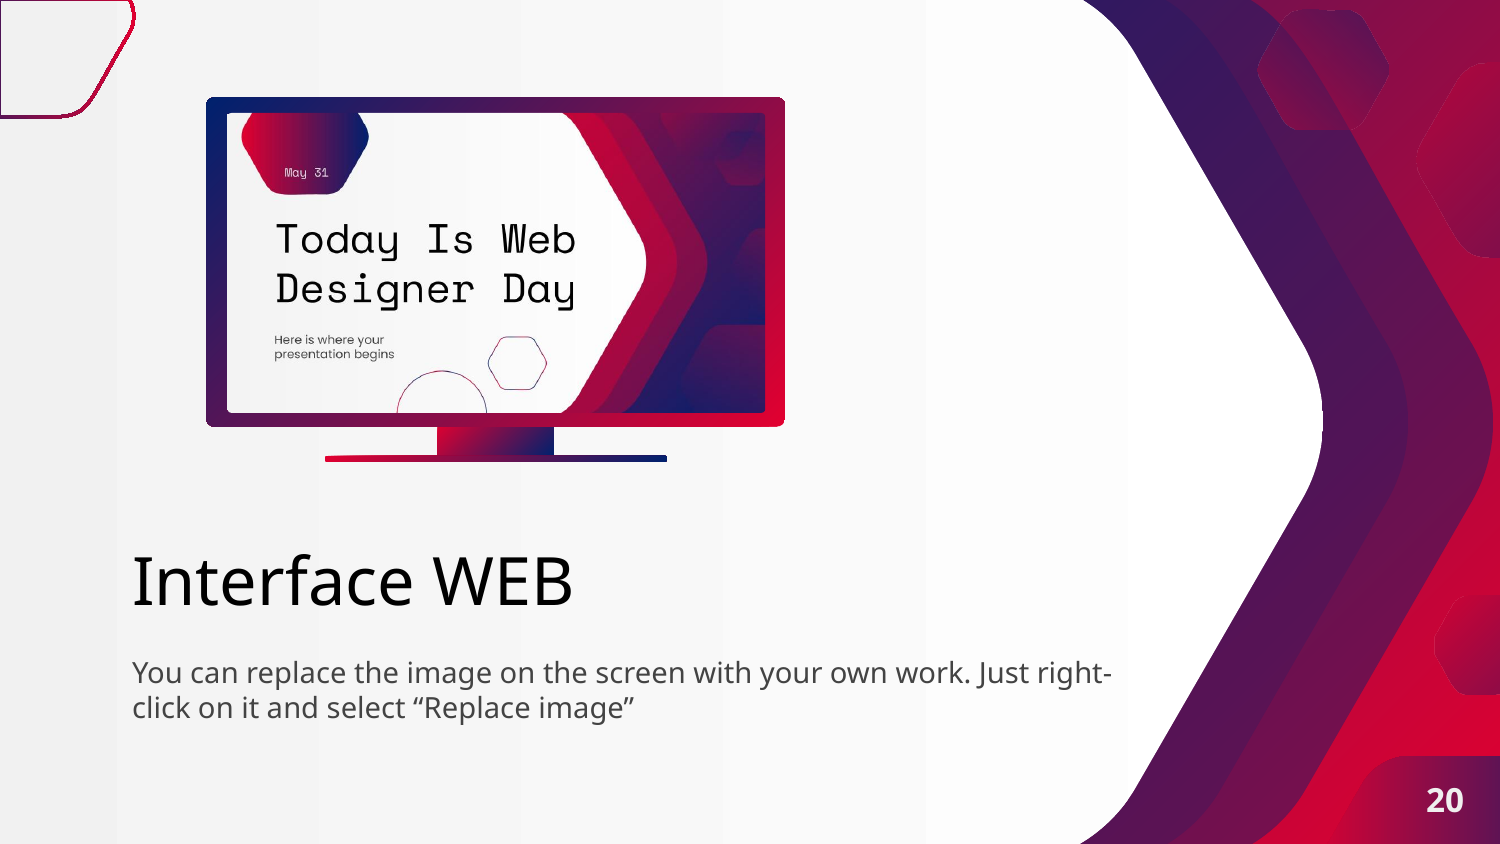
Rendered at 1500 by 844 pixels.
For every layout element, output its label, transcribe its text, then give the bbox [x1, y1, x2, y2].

slide_number 20 [1389, 755, 1500, 844]
title Interface WEB [117, 532, 1150, 626]
subtitle You can replace the image on the screen with your own work. Just right-click on it and select “Replace image” [117, 639, 1150, 733]
picture [227, 112, 766, 414]
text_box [206, 97, 786, 463]
